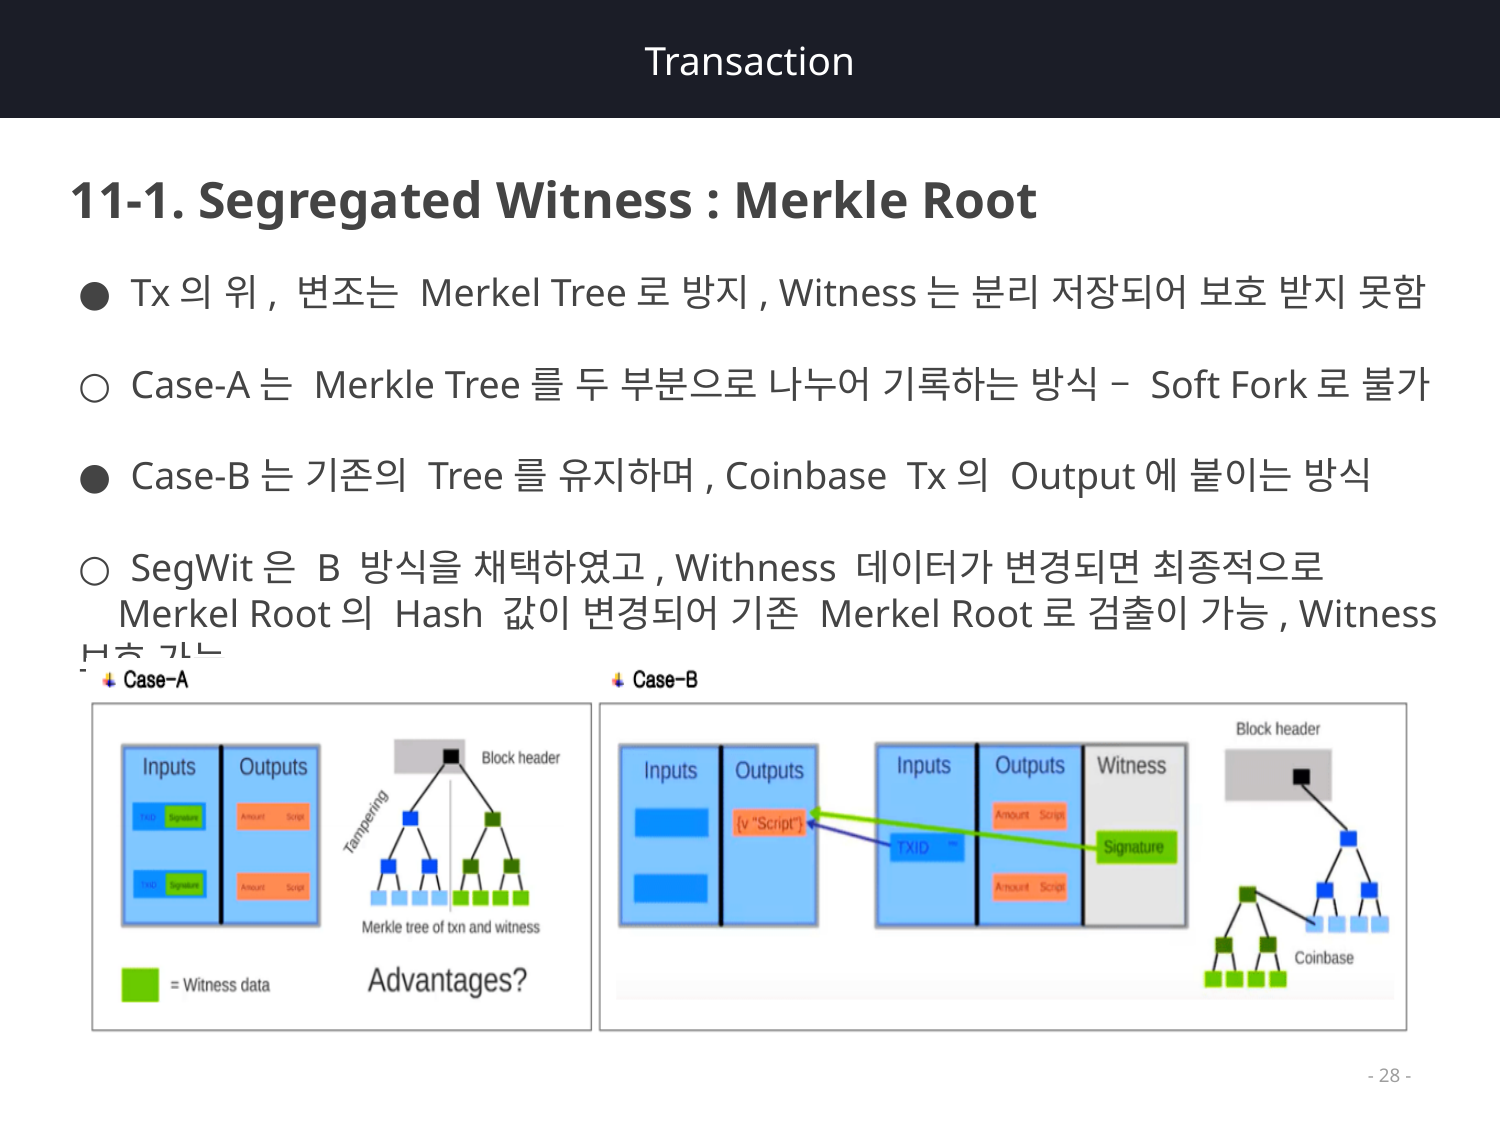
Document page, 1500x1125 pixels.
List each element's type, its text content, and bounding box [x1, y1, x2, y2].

title Transaction [0, 40, 1500, 84]
picture [86, 658, 1414, 1043]
slide_number - 28 - [1073, 1061, 1412, 1092]
text_box 11-1. Segregated Witness : Merkle Root [69, 168, 1195, 229]
text_box ● Tx의 위, 변조는 Merkel Tree로 방지, Witness는 분리 저장되어 보호 받지 못함 ○ Case-A는 Merkle Tree를 두 부분으로 나누어 기록하는 방식 – Soft Fork로 불가 ● Case-B는 기존의 Tree를 유지하며, Coinbase Tx의 Output에 붙이는 방식 ○ SegWit은 B 방식을 채택하였고, Withness 데이터가 변경되면 최종적으로 Merkel Root의 Hash 값이 변경되어 기존 Merkel Root로 검출이 가능, Witness 보호 가능 [78, 268, 1481, 681]
